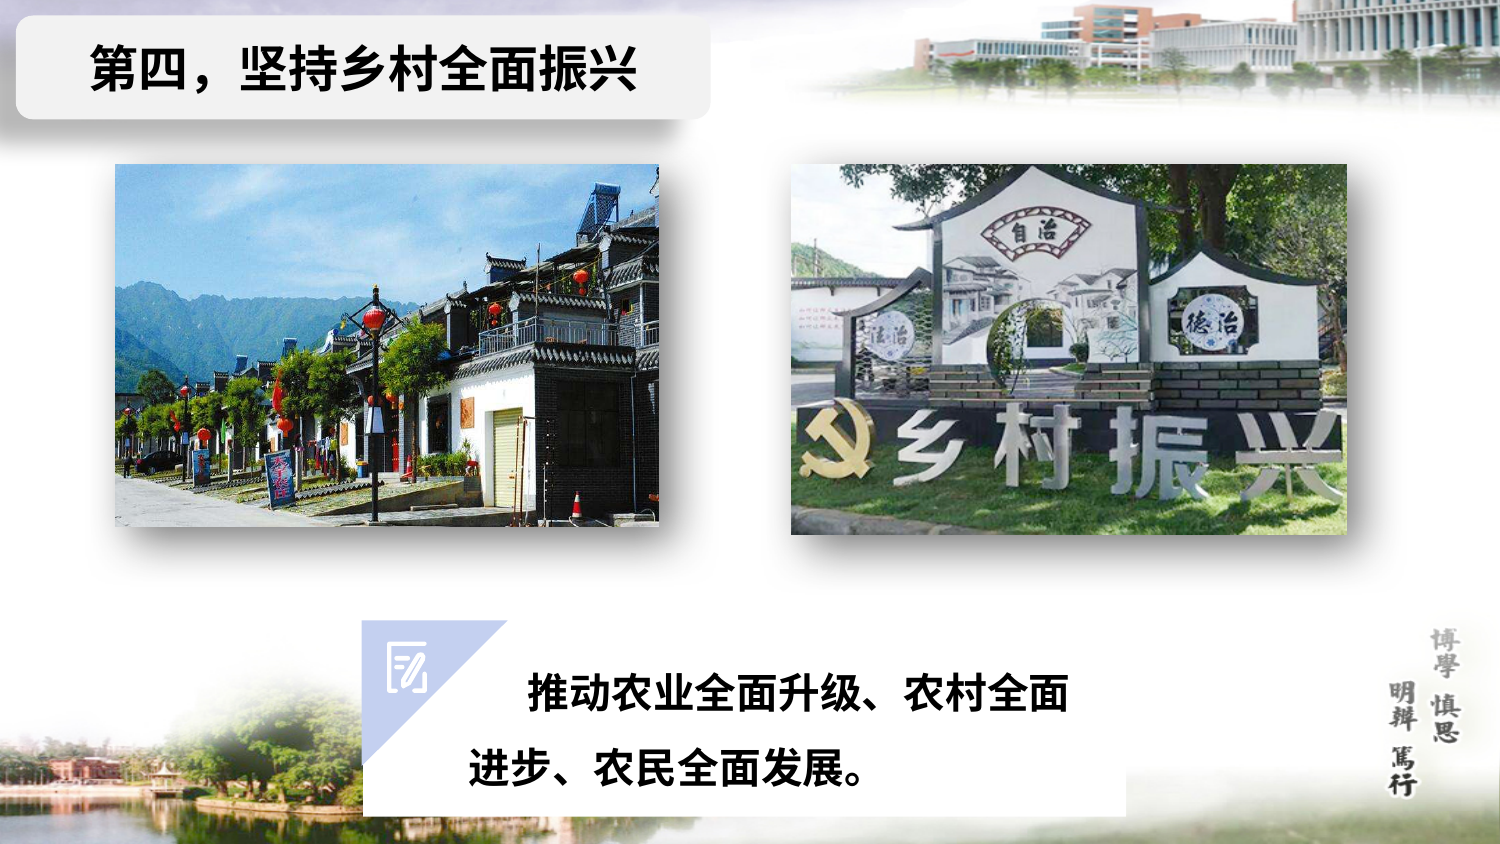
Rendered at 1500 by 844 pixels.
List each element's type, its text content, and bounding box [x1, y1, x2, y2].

text_box 第四，坚持乡村全面振兴 [15, 15, 711, 120]
picture [0, 0, 1500, 844]
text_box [361, 620, 1126, 817]
